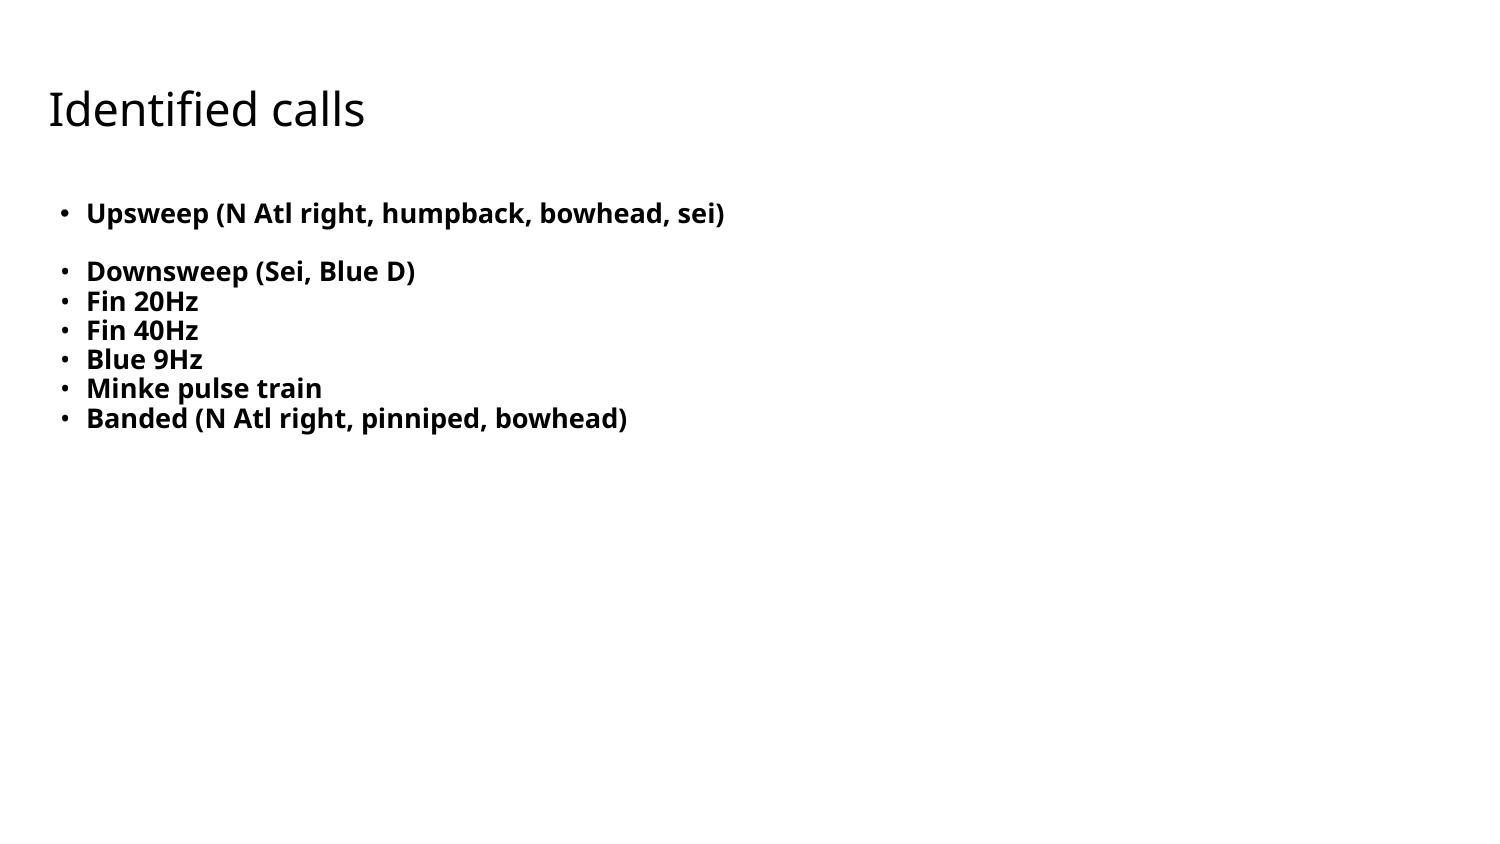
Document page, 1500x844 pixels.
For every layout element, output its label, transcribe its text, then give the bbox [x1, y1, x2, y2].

title Identified calls [33, 62, 1432, 156]
list Upsweep (N Atl right, humpback, bowhead, sei) Downsweep (Sei, Blue D) Fin 20Hz Fin 40Hz Blue 9Hz Minke pulse train Banded (N Atl right, pinniped, bowhead) [33, 185, 1449, 750]
